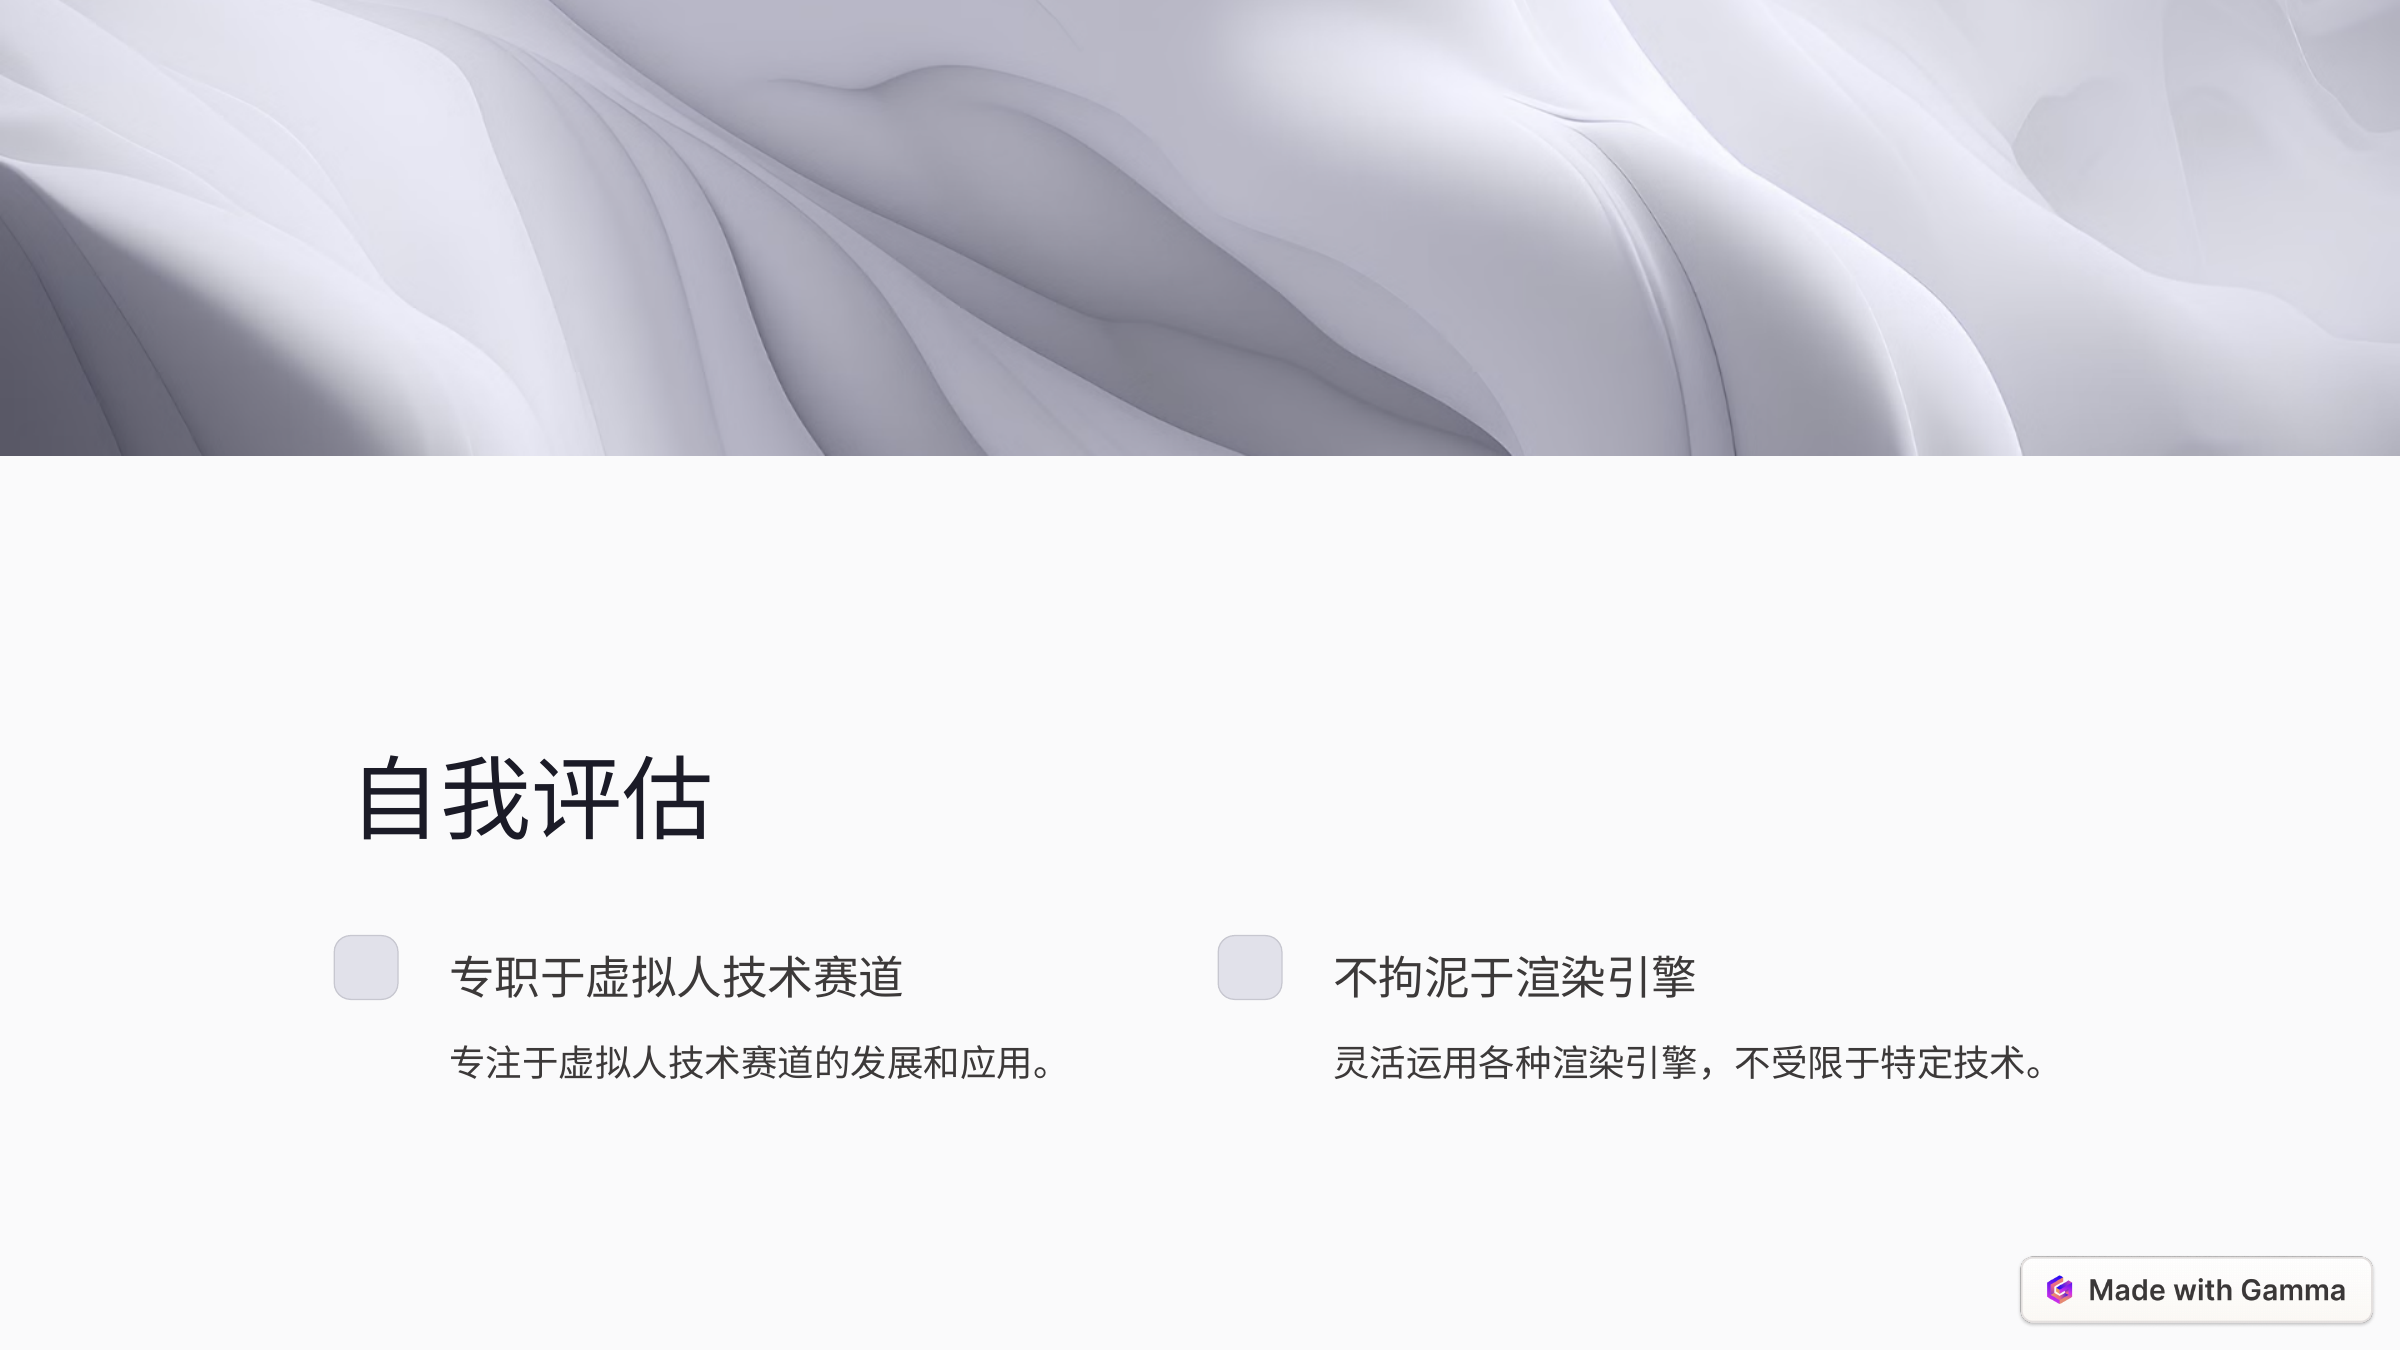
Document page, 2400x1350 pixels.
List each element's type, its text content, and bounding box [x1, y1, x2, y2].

text_box 不拘泥于渲染引擎 [1318, 938, 1775, 996]
text_box 专职于虚拟人技术赛道 [434, 938, 891, 996]
picture [2008, 1244, 2385, 1335]
text_box 自我评估 [334, 729, 1246, 844]
text_box [334, 935, 399, 1000]
text_box 专注于虚拟人技术赛道的发展和应用。 [434, 1017, 1182, 1077]
picture [0, 0, 2400, 456]
text_box [1218, 935, 1282, 1000]
text_box 灵活运用各种渲染引擎，不受限于特定技术。 [1318, 1017, 2066, 1077]
text_box [0, 456, 2400, 1350]
